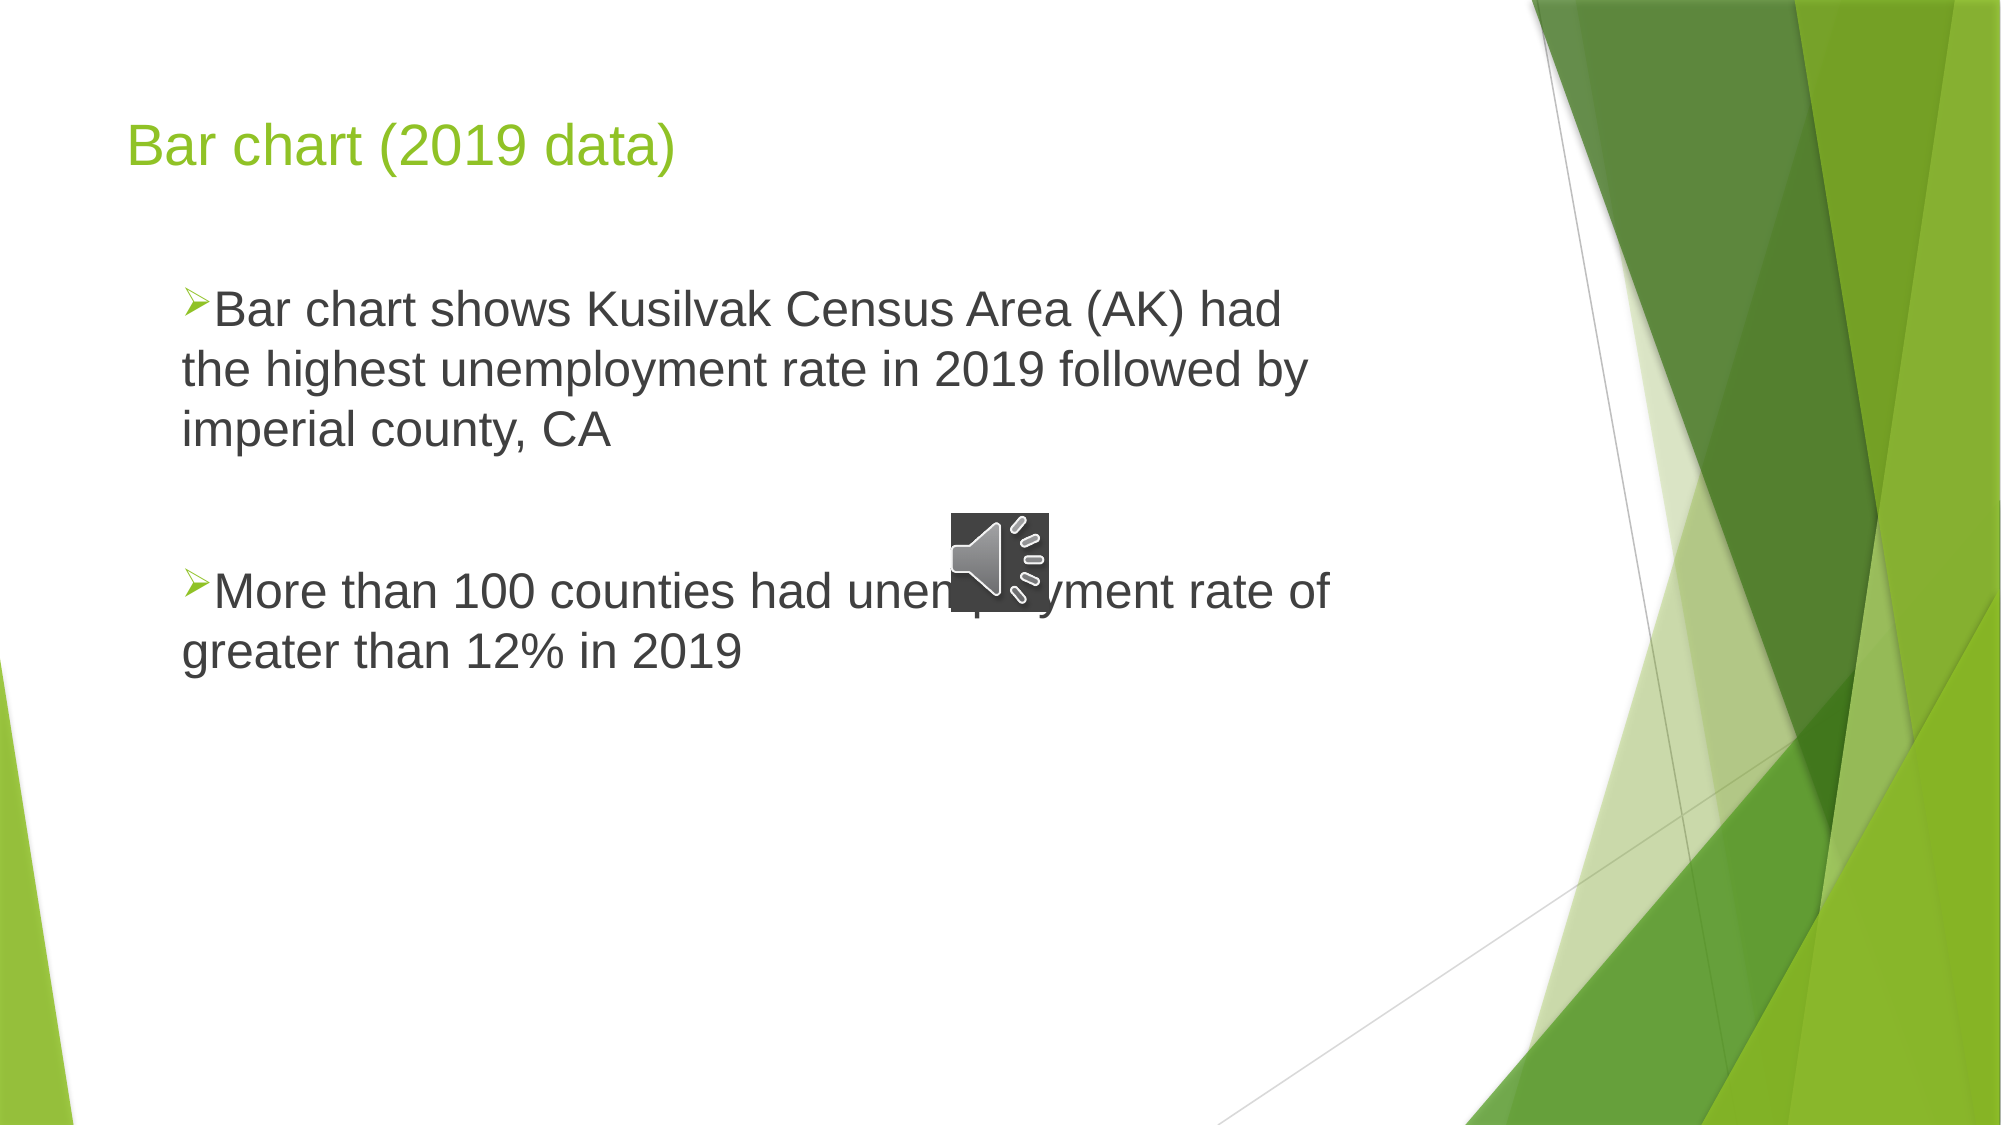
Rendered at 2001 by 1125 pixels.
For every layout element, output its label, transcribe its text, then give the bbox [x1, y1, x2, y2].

list Bar chart shows Kusilvak Census Area (AK) had the highest unemployment rate in 2019 followed by imperial county, CA More than 100 counties had unemployment rate of greater than 12% in 2019 [166, 259, 1365, 848]
picture [949, 511, 1051, 613]
title Bar chart (2019 data) [111, 99, 1522, 194]
